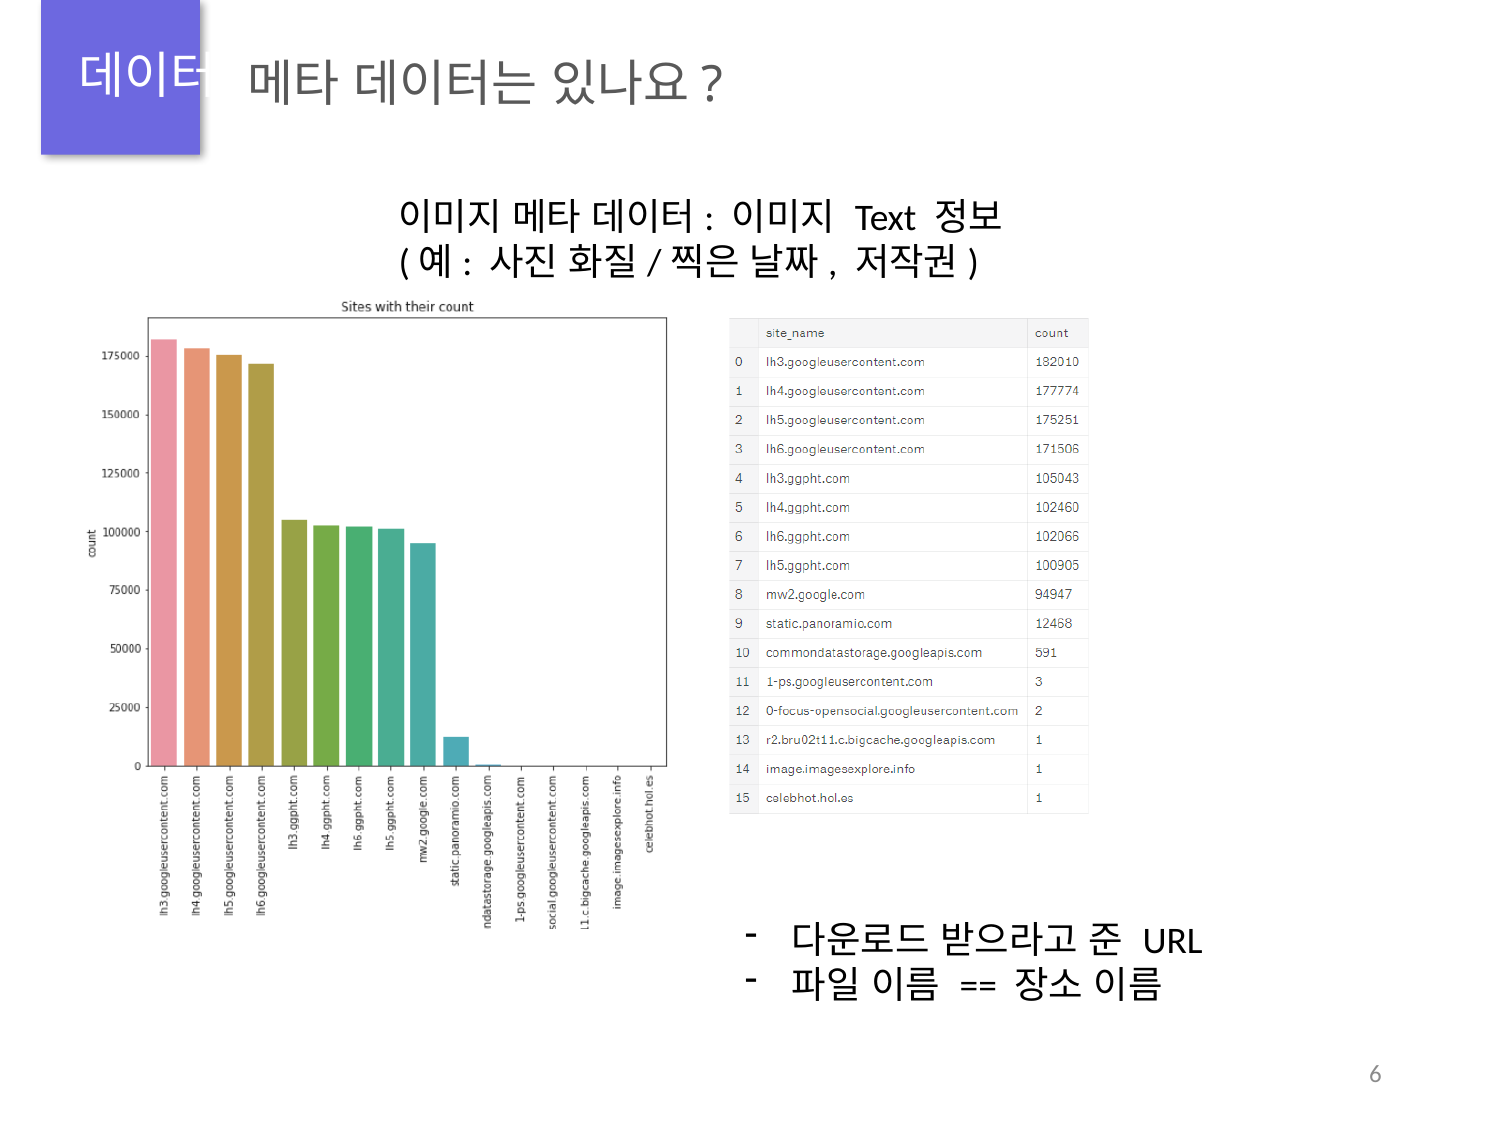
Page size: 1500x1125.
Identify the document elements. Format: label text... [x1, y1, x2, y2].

picture [729, 314, 1131, 823]
text_box 다운로드 받으라고 준 URL 파일 이름 == 장소 이름 [730, 908, 1500, 1013]
slide_number 6 [1059, 1042, 1397, 1103]
text_box 데이터 [63, 36, 232, 112]
text_box 이미지 메타 데이터: 이미지 Text 정보 (예: 사진 화질/찍은 날짜, 저작권) [383, 185, 1186, 291]
picture [70, 281, 697, 929]
text_box [40, 0, 201, 156]
text_box 메타 데이터는 있나요? [233, 44, 954, 119]
